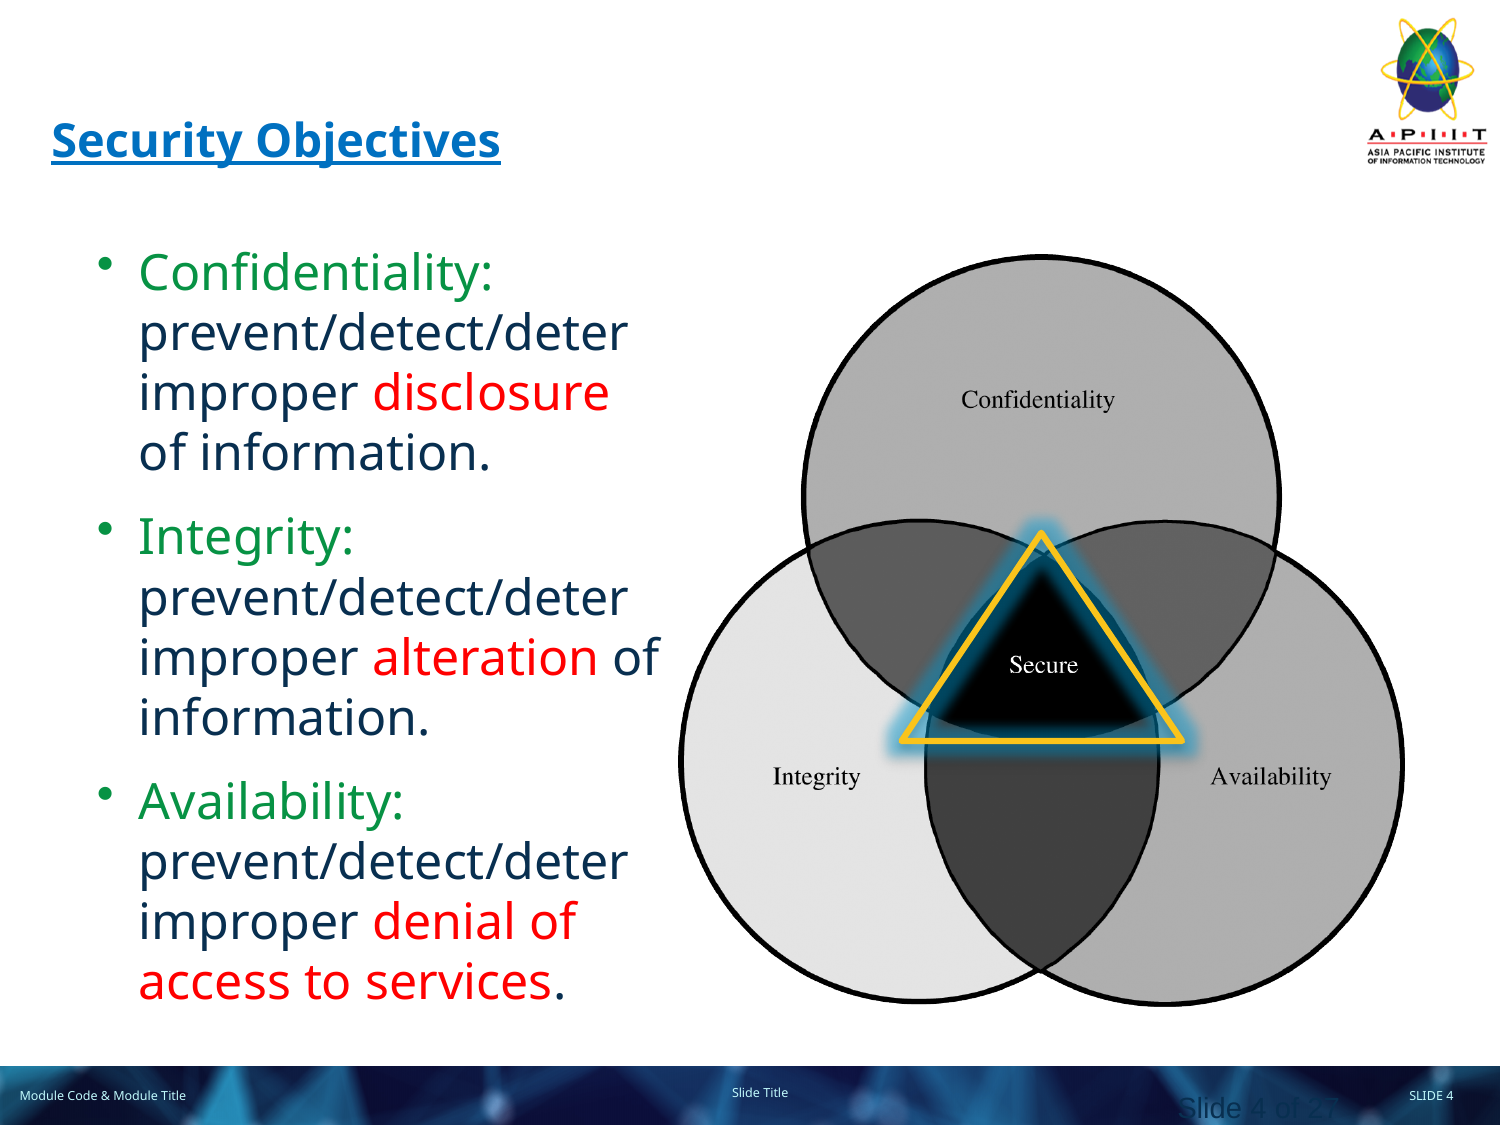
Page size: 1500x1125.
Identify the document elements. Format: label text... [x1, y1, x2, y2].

picture [1353, 0, 1500, 182]
slide_number Slide 4 of 27 [1162, 1082, 1500, 1125]
list Confidentiality: prevent/detect/deter improper disclosure of information. Integrity: prevent/detect/deter improper alteration of information. Availability: prevent/detect/deter improper denial of access to services. [81, 233, 677, 1042]
picture [677, 254, 1405, 1007]
picture [0, 1066, 1500, 1125]
title Security Objectives [36, 45, 1323, 233]
